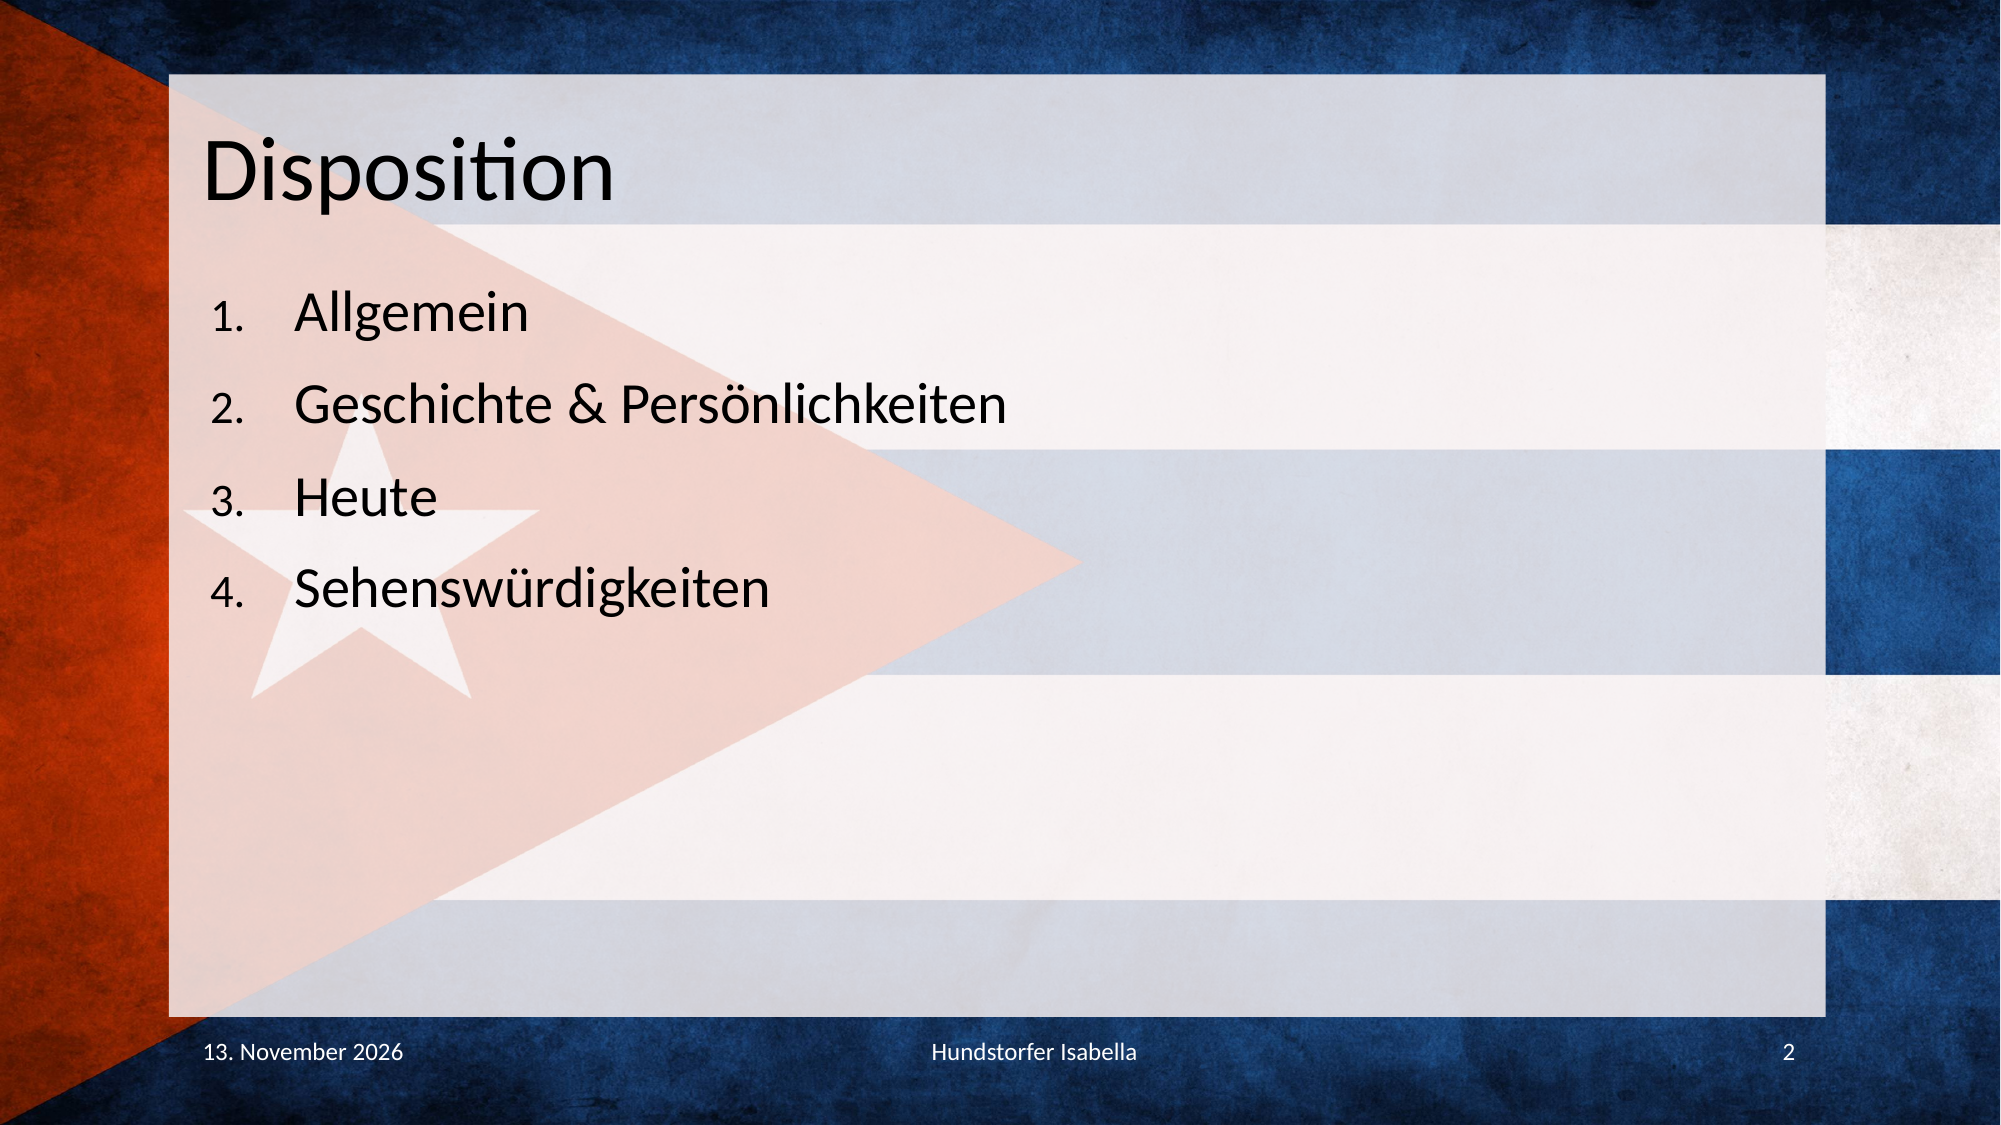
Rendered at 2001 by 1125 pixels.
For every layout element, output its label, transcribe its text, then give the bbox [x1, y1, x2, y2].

list Allgemein Geschichte & Persönlichkeiten Heute Sehenswürdigkeiten [187, 274, 1808, 1000]
slide_number 18. Dezember 2016 [187, 1020, 570, 1081]
footer Hundstorfer Isabella [647, 1020, 1422, 1081]
title Disposition [187, 99, 1808, 243]
slide_number 2 [1530, 1020, 1811, 1081]
picture [0, 0, 2001, 1125]
